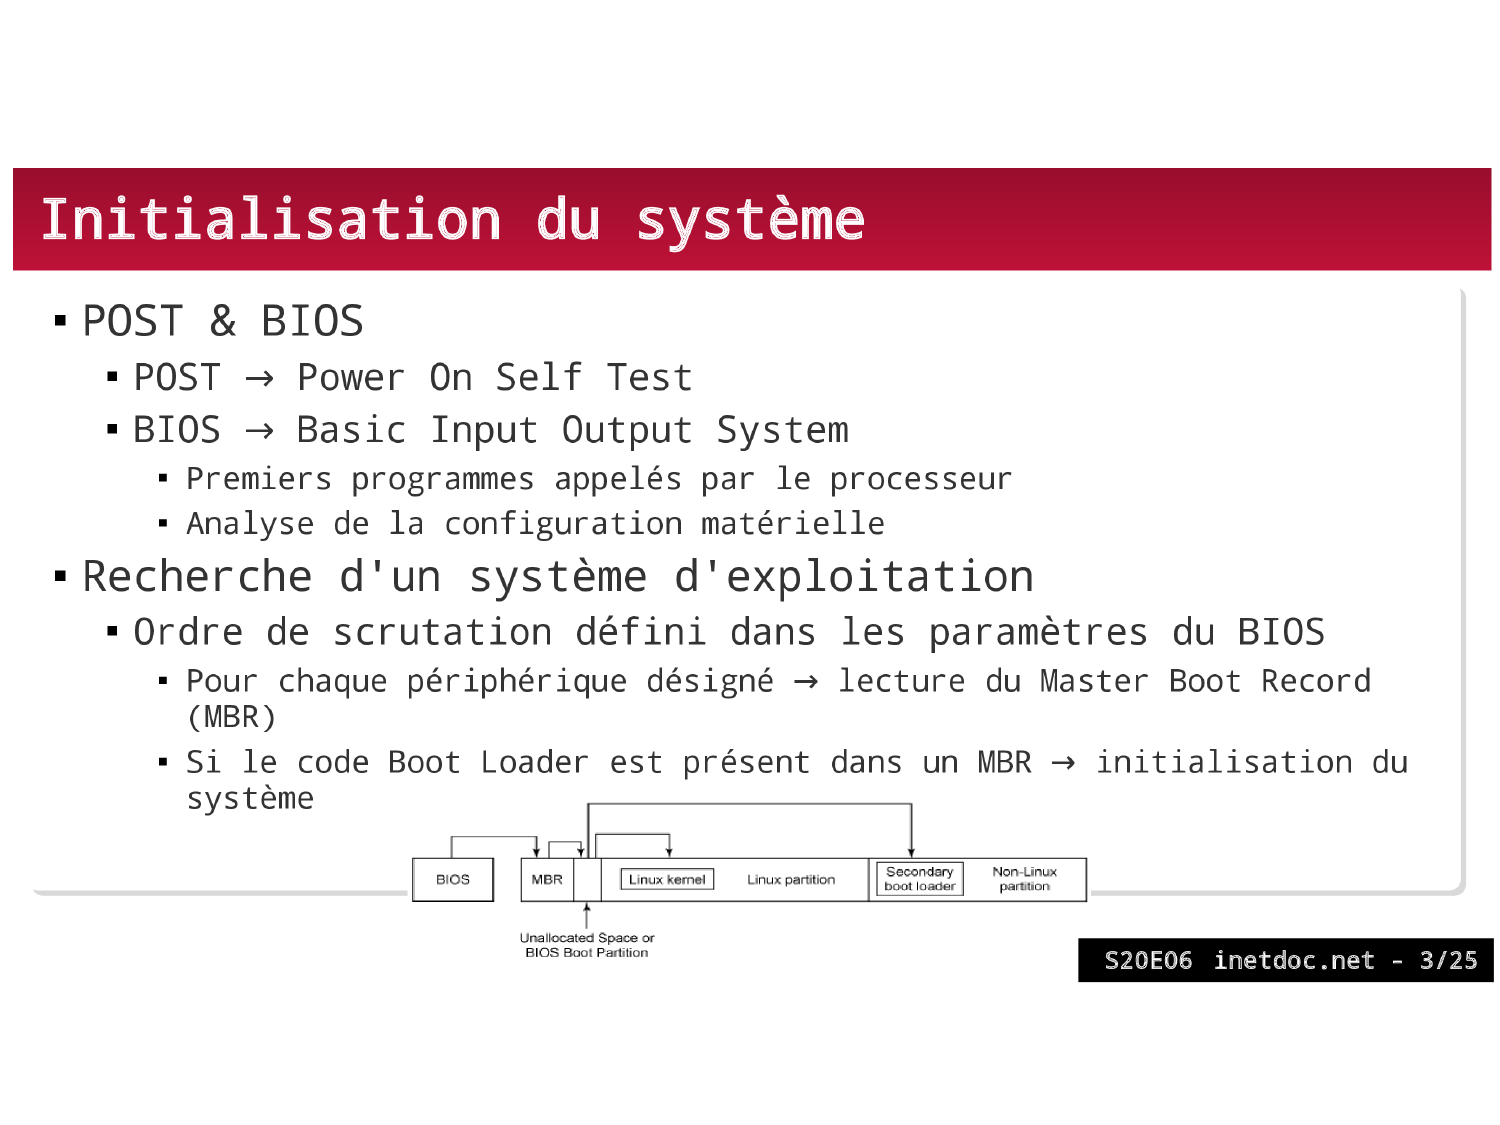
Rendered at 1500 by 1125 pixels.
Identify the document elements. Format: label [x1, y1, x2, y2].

picture [0, 141, 1500, 987]
